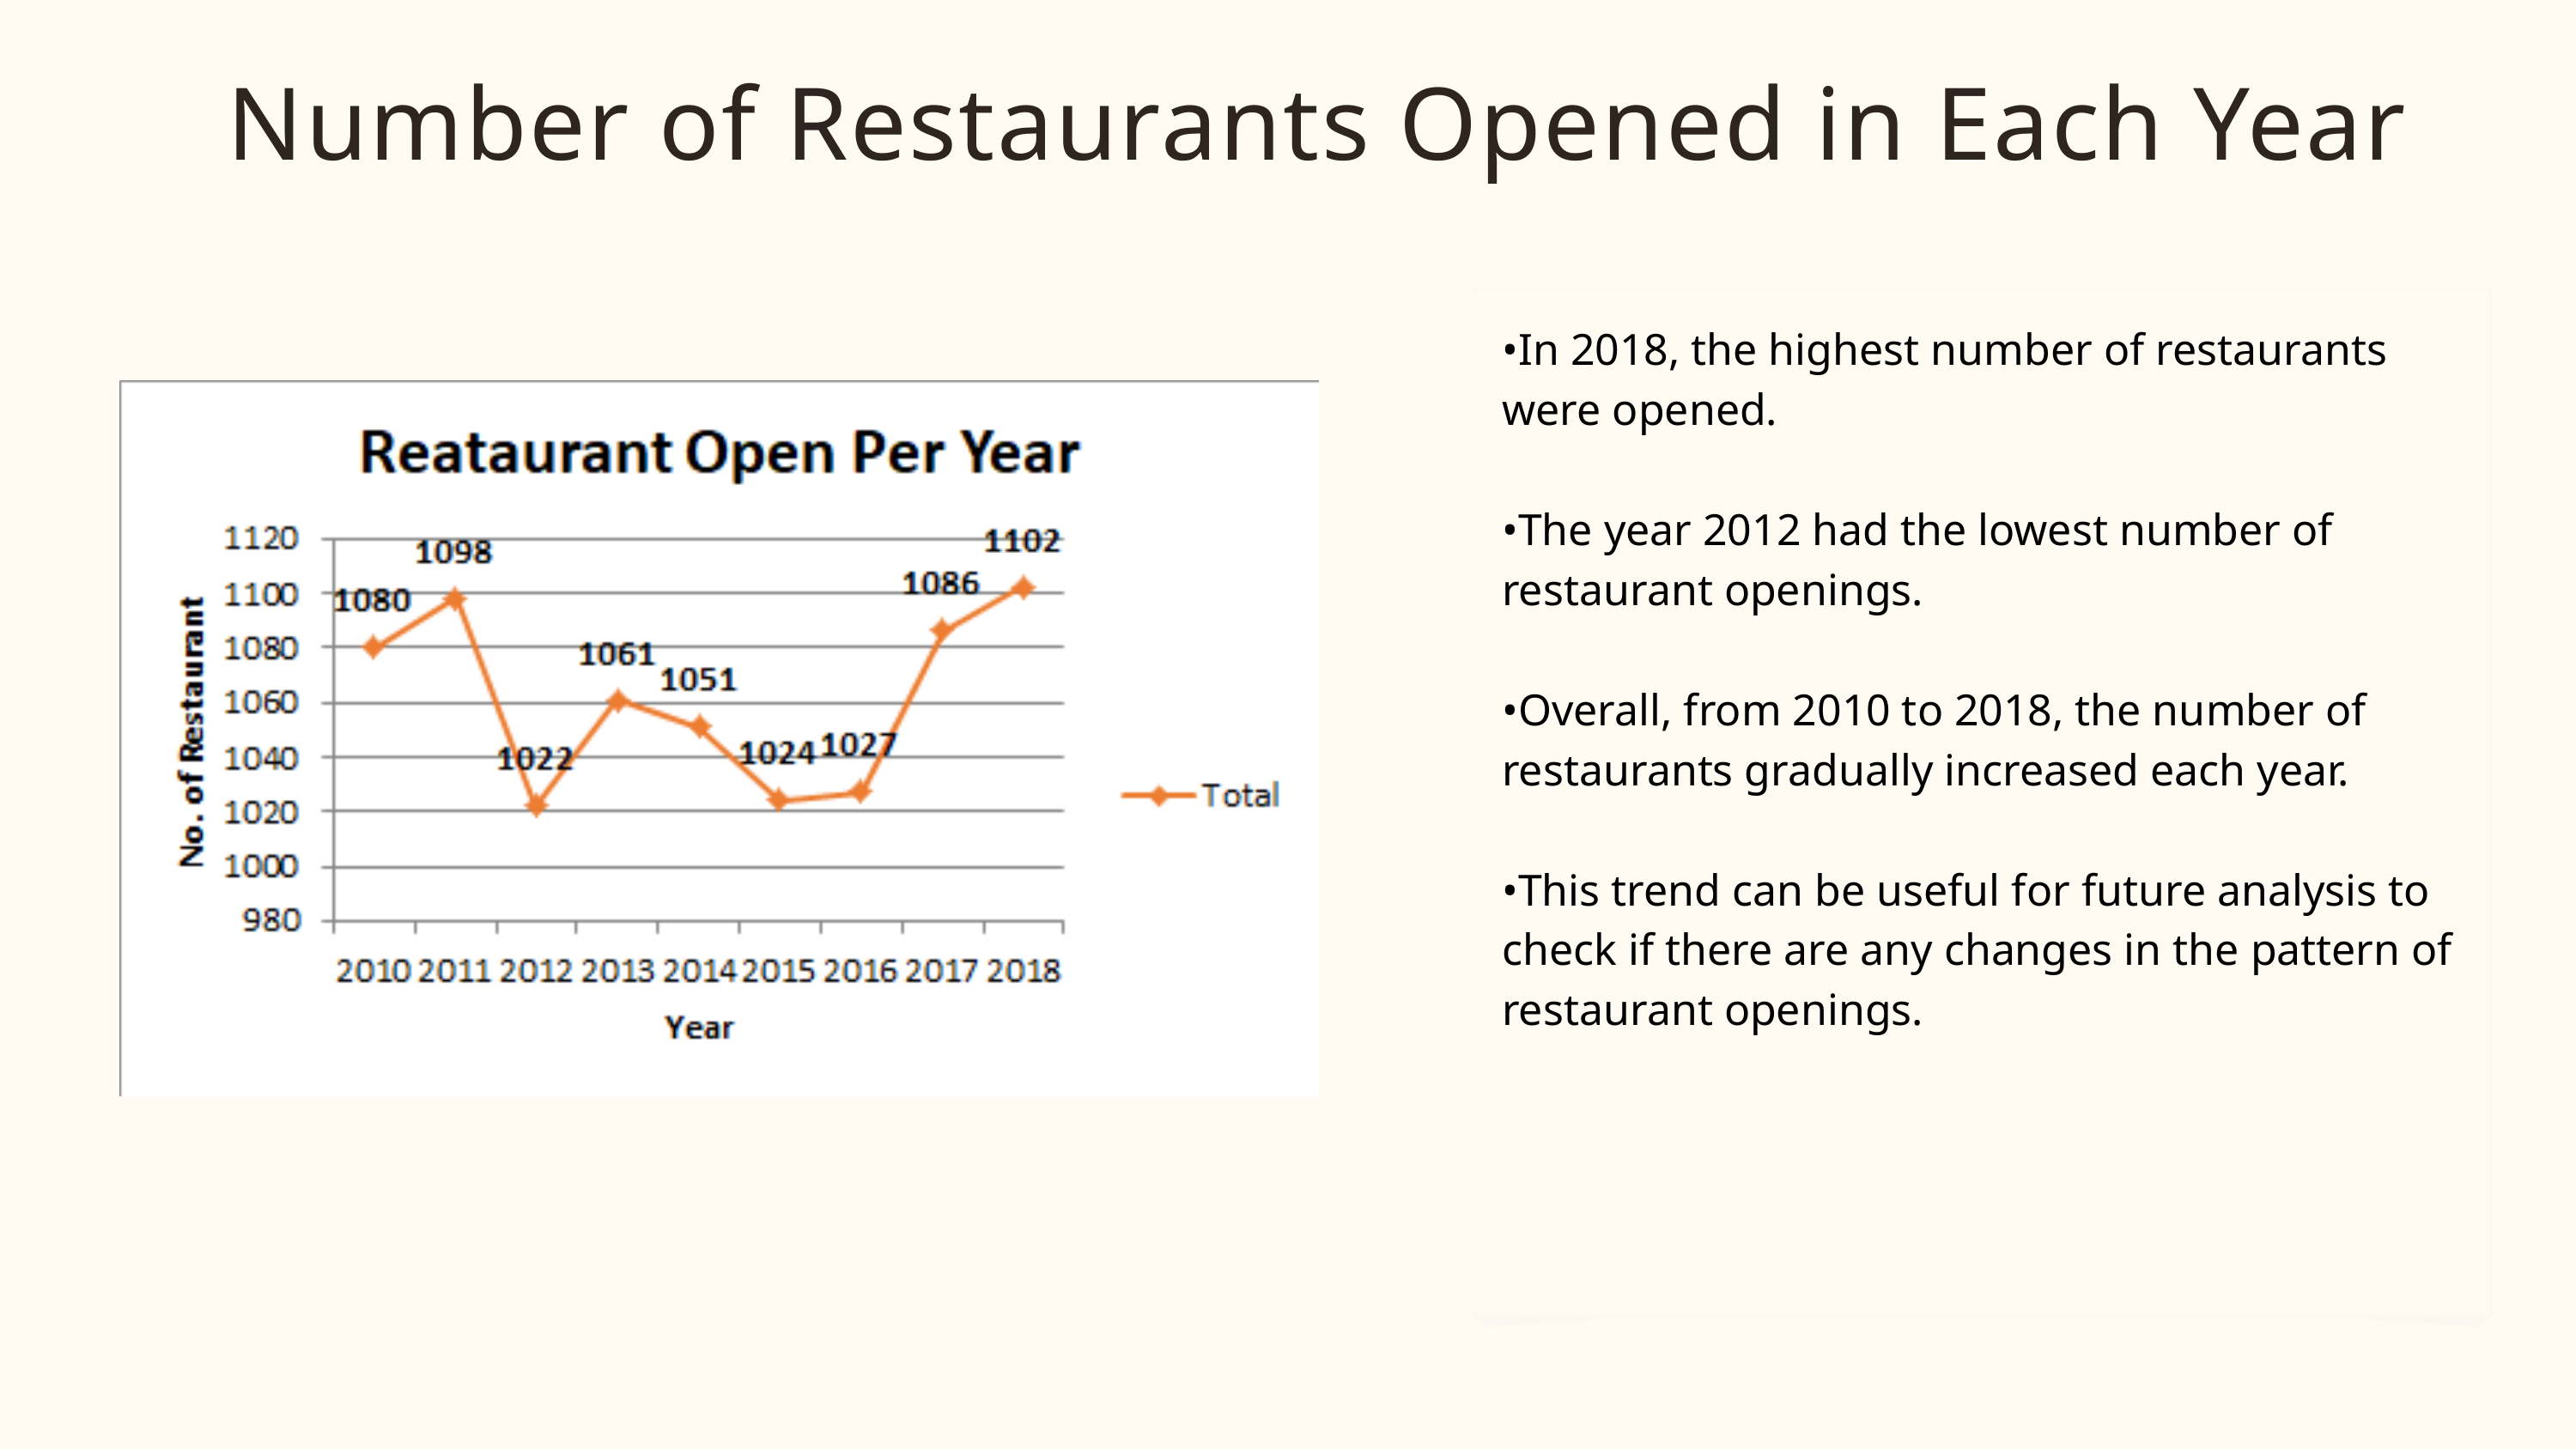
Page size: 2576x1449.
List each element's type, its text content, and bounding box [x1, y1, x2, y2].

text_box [1473, 288, 2492, 1328]
picture [119, 380, 1319, 1097]
text_box Number of Restaurants Opened in Each Year [144, 73, 2492, 287]
